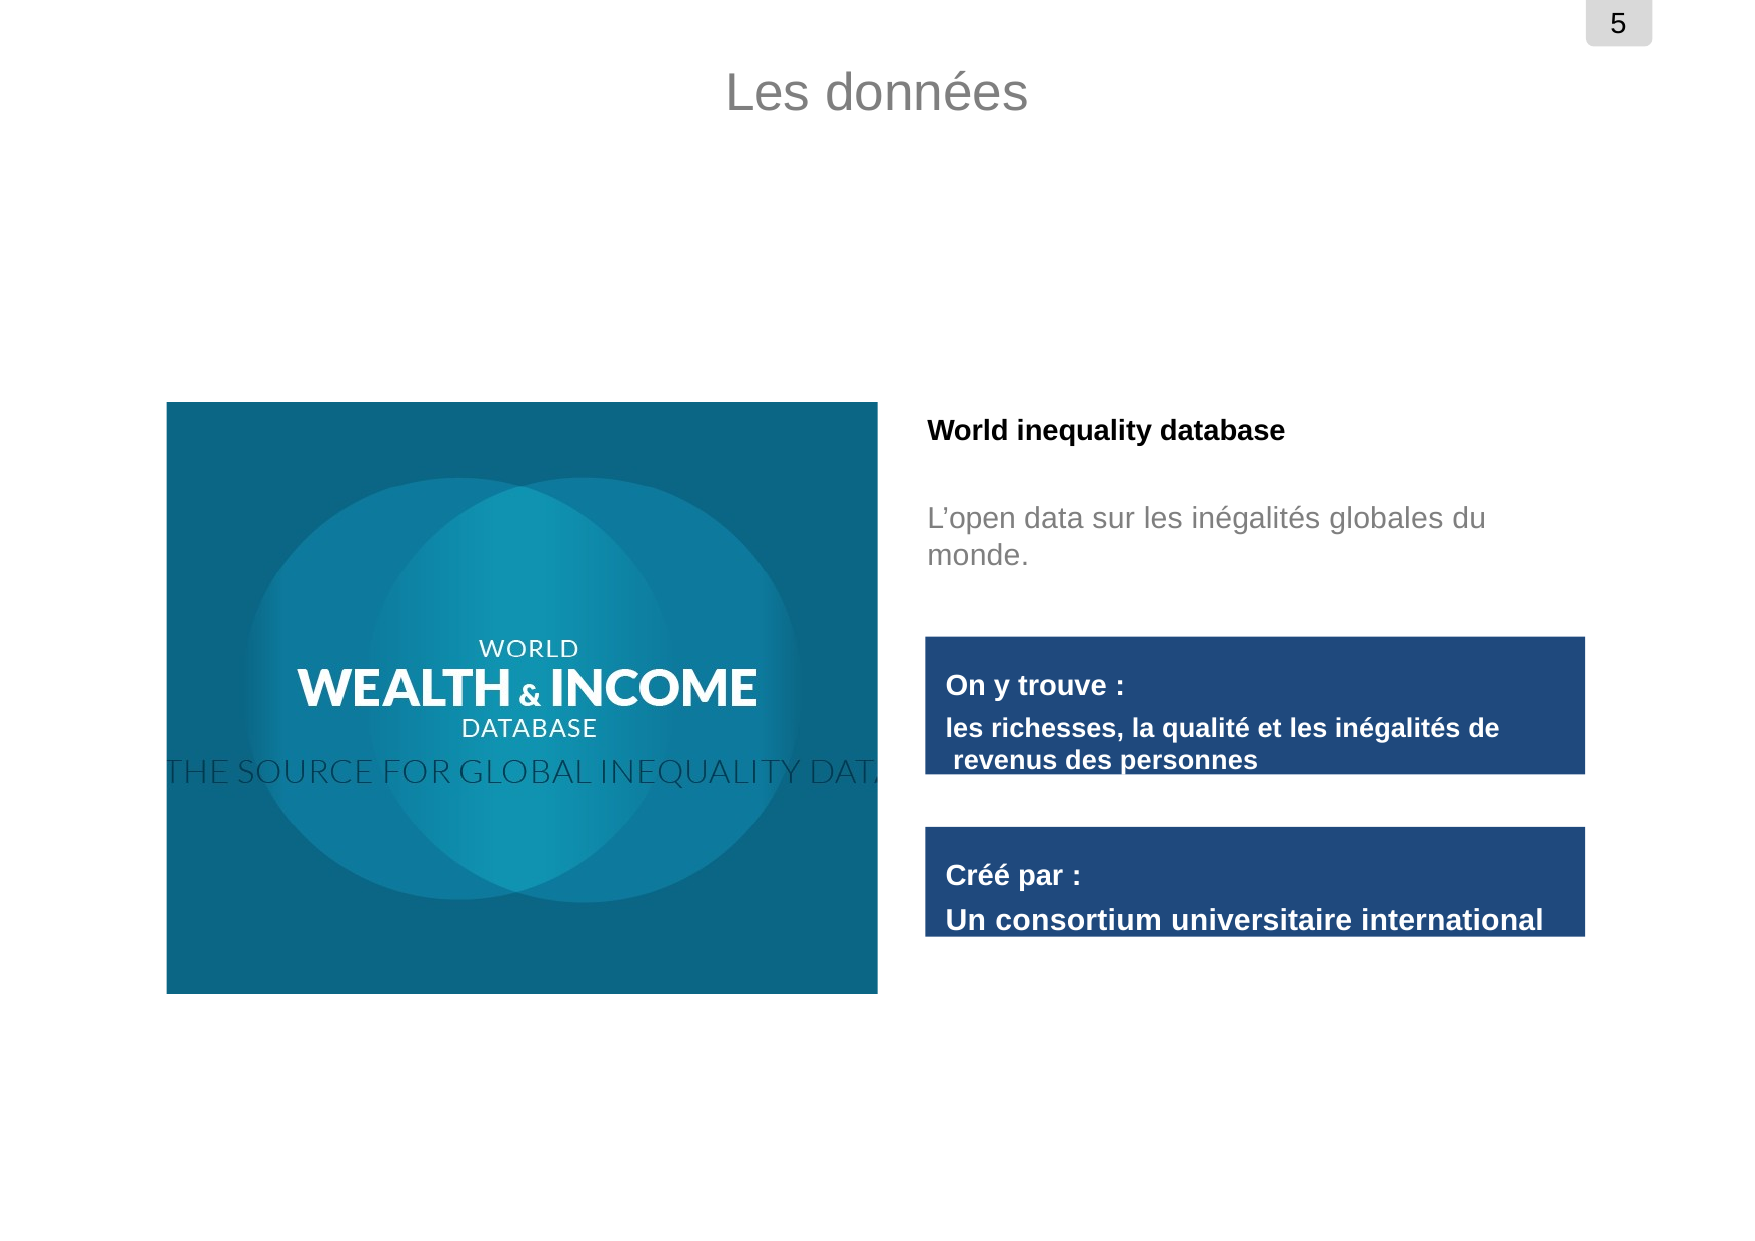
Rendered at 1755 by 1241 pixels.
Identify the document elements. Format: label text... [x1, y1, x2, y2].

title Les données [722, 55, 1033, 265]
text_box On y trouve : les richesses, la qualité et les inégalités de revenus des personnes [925, 636, 1586, 775]
text_box 5 [1608, 2, 1629, 40]
text_box World inequality database L’open data sur les inégalités globales du monde. [925, 408, 1585, 572]
text_box Créé par : Un consortium universitaire international [925, 826, 1586, 937]
text_box [166, 402, 878, 995]
